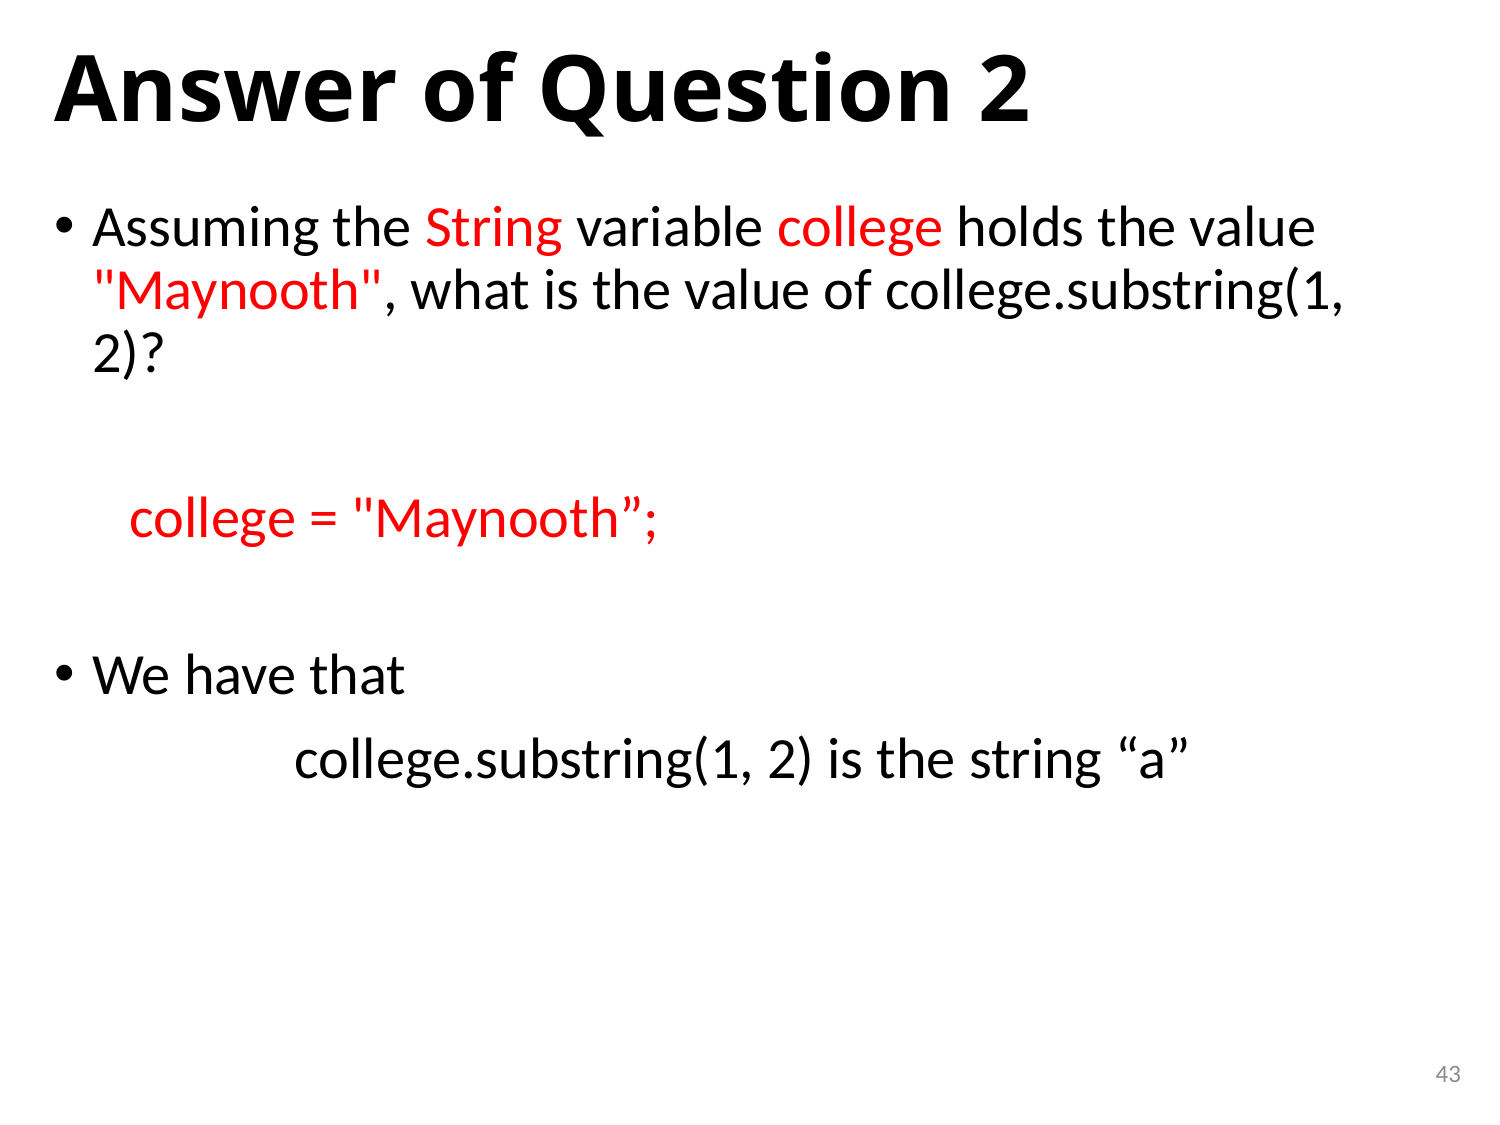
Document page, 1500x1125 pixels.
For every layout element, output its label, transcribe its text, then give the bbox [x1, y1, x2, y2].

title Answer of Question 2 [39, 22, 1461, 161]
list Assuming the String variable college holds the value "Maynooth", what is the value of college.substring(1, 2)? college = "Maynooth”; We have that college.substring(1, 2) is the string “a” [39, 188, 1461, 1085]
slide_number 43 [1138, 1042, 1477, 1103]
